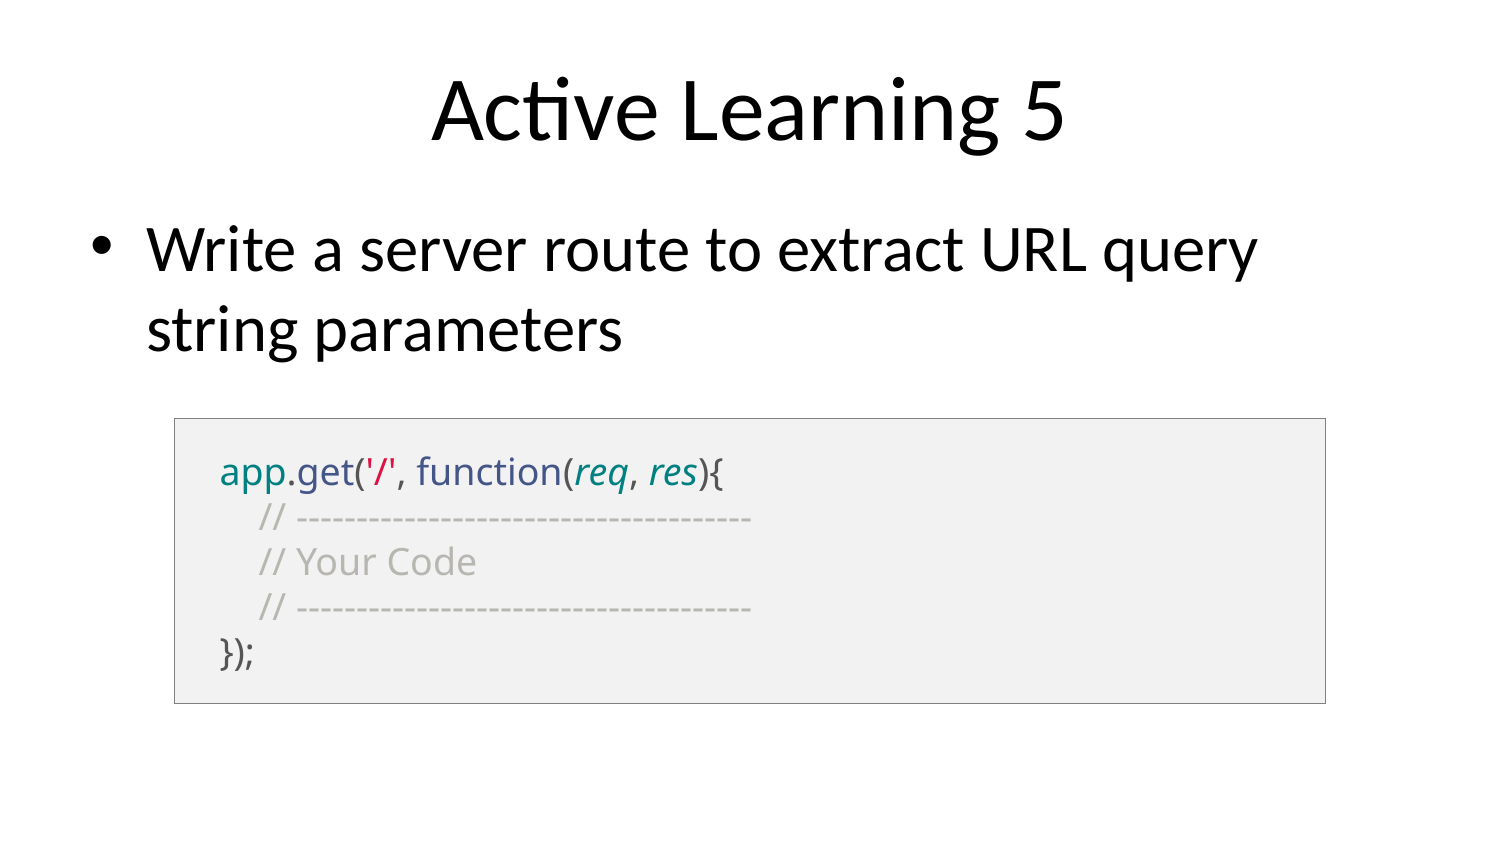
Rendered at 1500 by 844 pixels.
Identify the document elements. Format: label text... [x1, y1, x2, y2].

text_box app.get('/', function(req, res){ // -------------------------------------- // Your Code // -------------------------------------- }); [174, 418, 1326, 704]
list Write a server route to extract URL query string parameters [75, 196, 1425, 754]
title Active Learning 5 [75, 33, 1425, 175]
